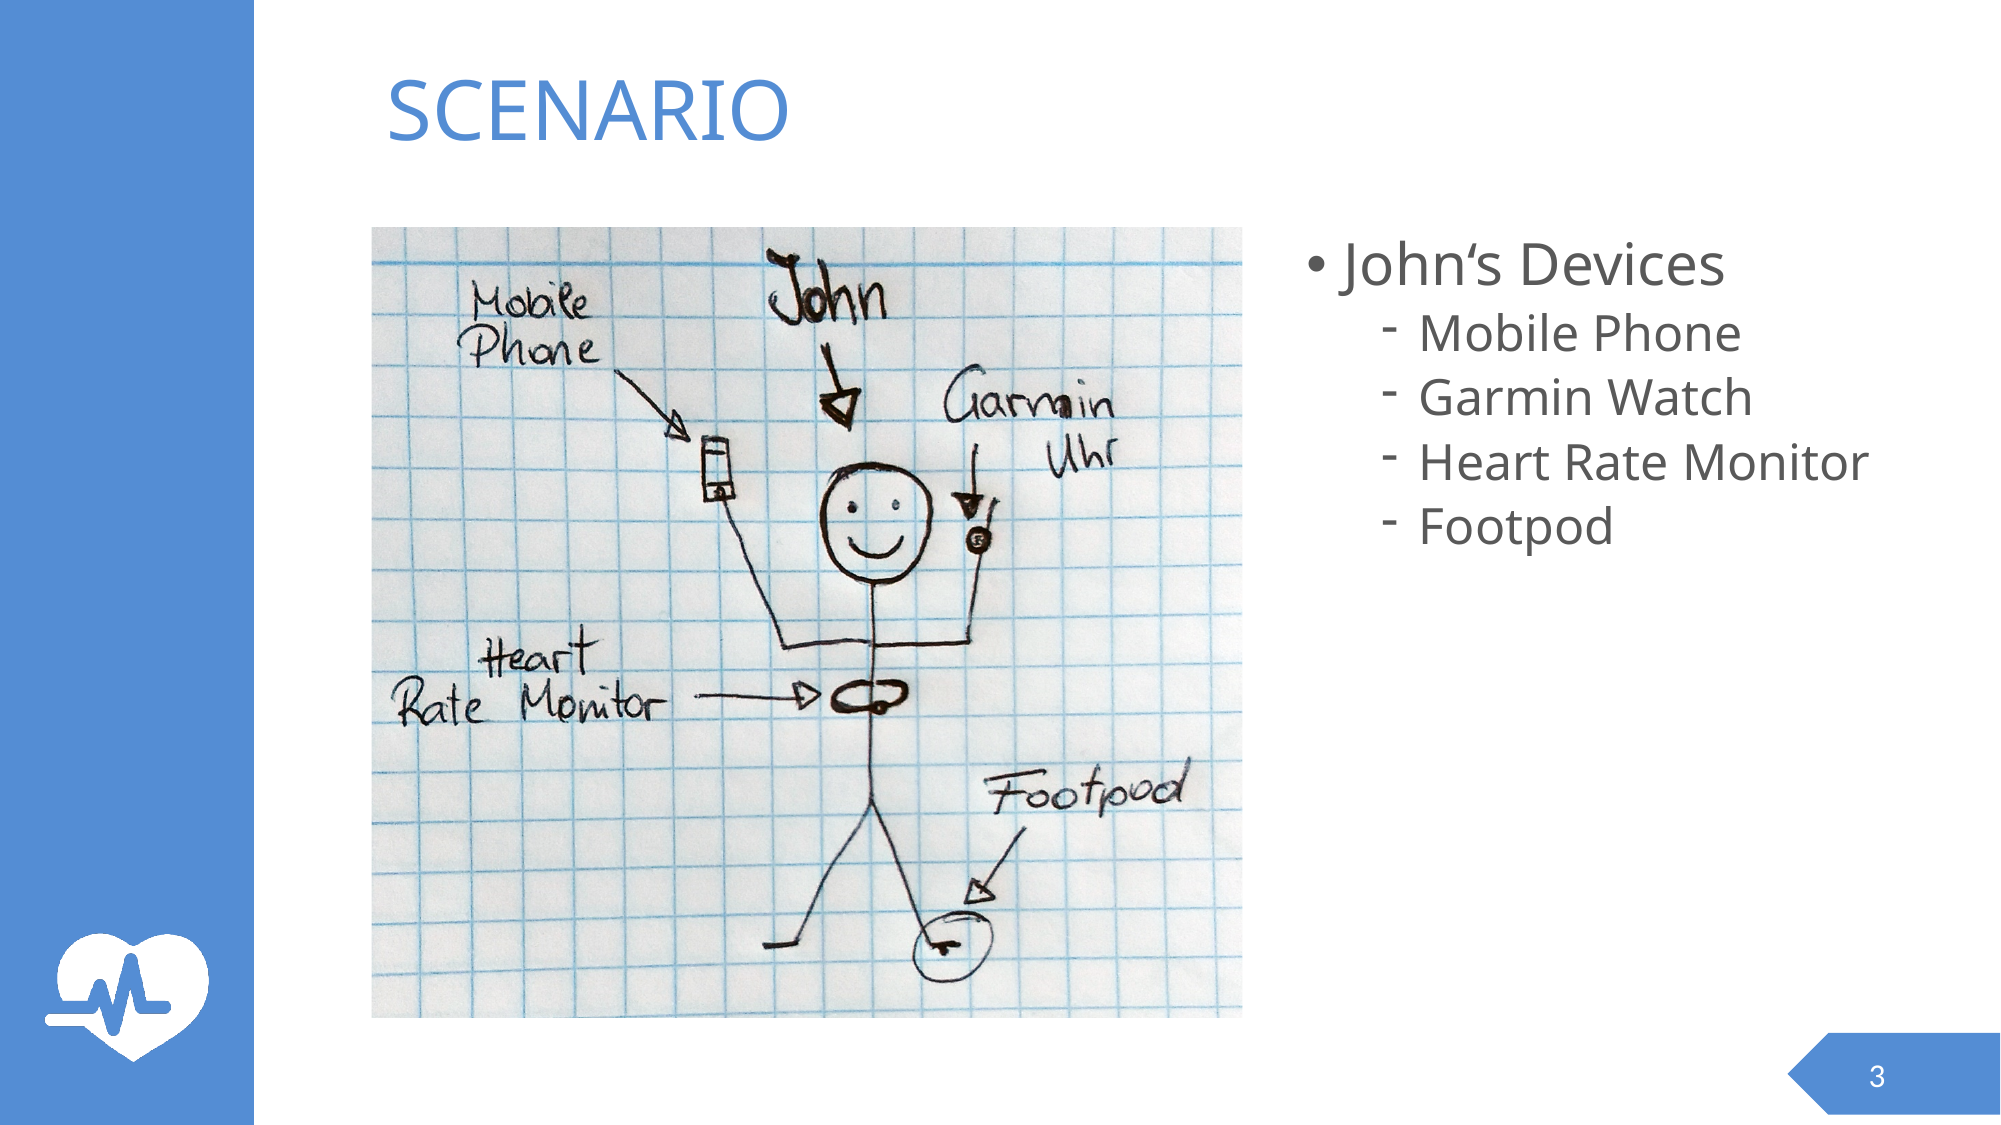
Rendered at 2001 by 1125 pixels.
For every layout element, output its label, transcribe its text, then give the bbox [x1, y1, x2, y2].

title Scenario [371, 59, 1863, 167]
picture [42, 913, 211, 1082]
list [371, 227, 1243, 1018]
text_box John‘s Devices Mobile Phone Garmin Watch Heart Rate Monitor Footpod [1291, 227, 1948, 563]
